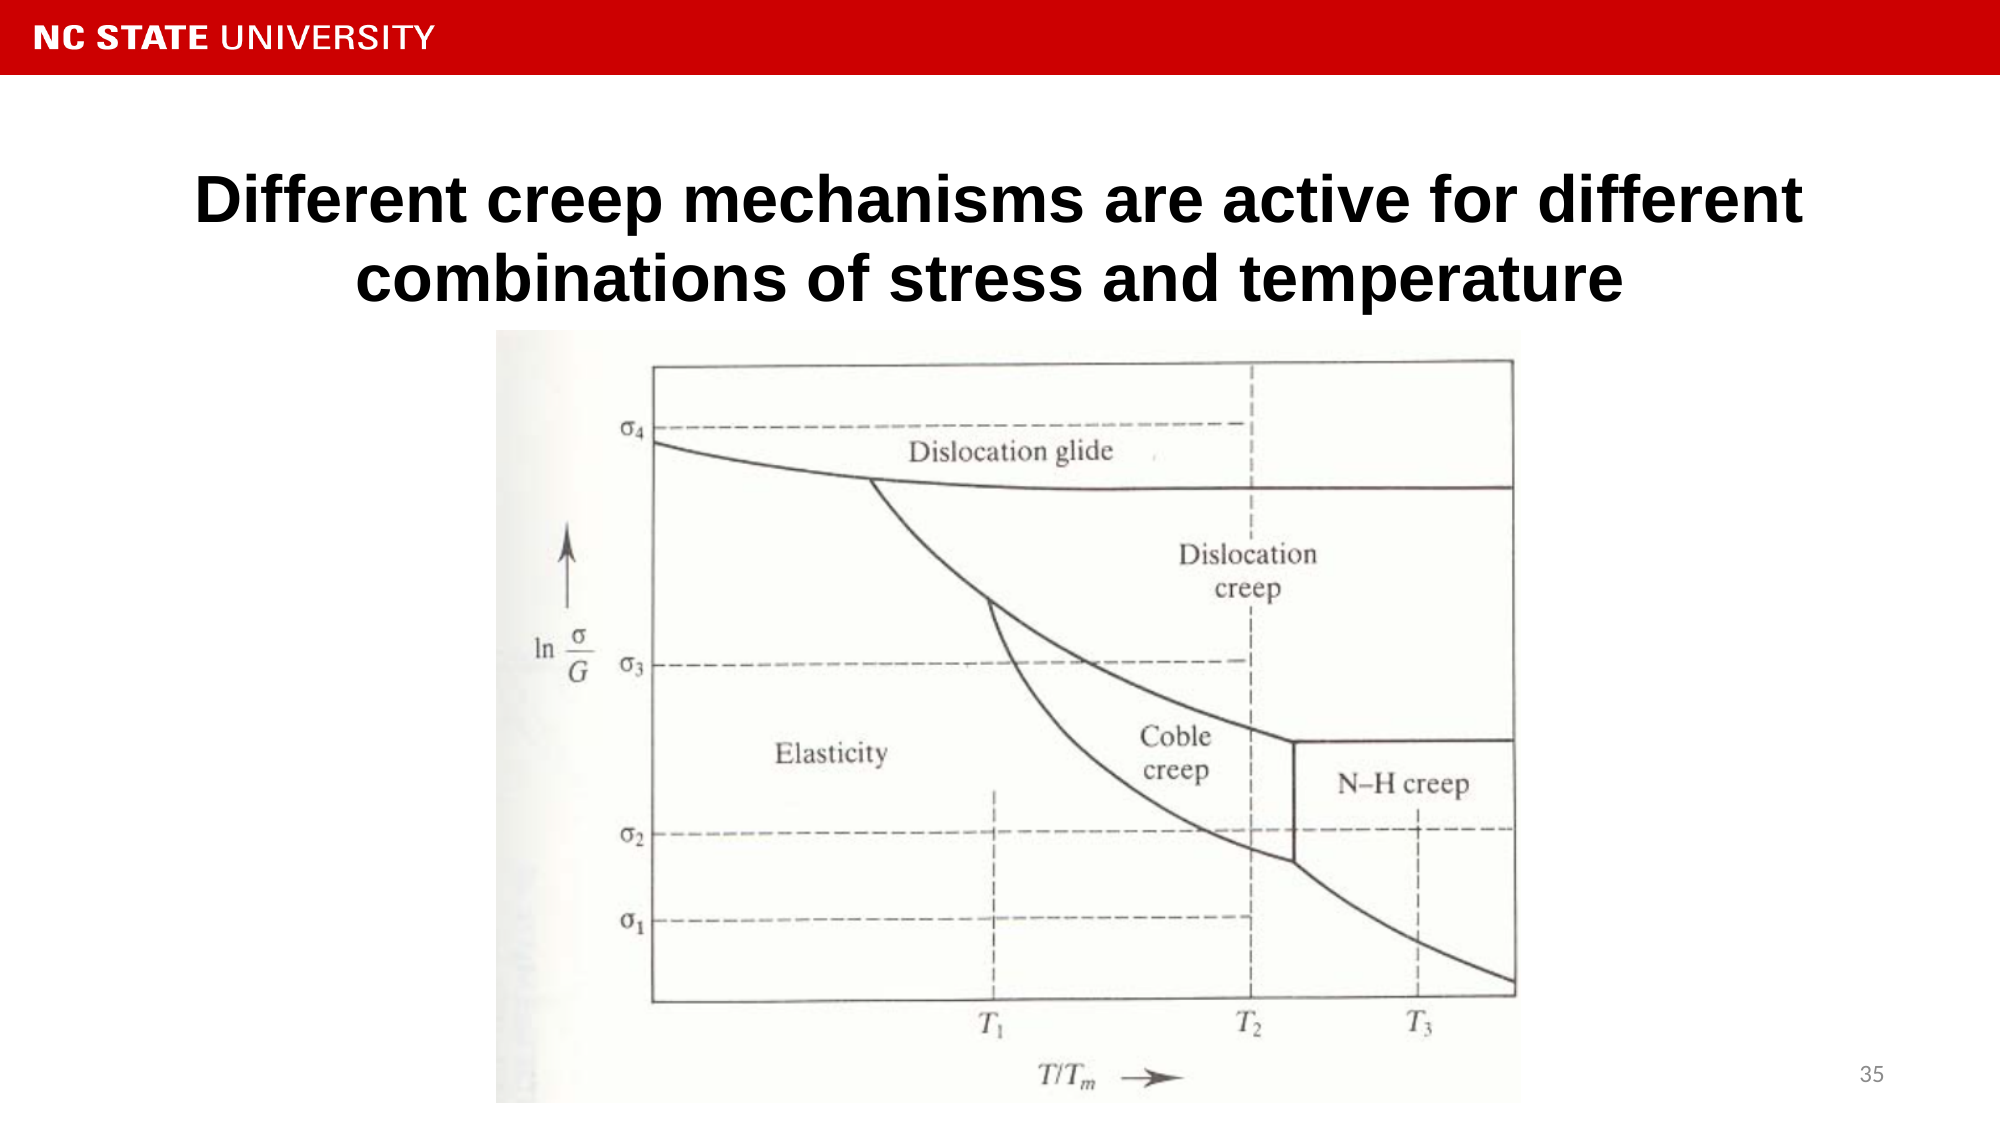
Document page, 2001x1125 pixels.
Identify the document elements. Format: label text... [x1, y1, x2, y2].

title Different creep mechanisms are active for different combinations of stress and temperature [99, 147, 1900, 323]
slide_number 35 [1525, 1042, 1900, 1103]
picture [495, 330, 1521, 1103]
picture [0, 0, 2000, 75]
